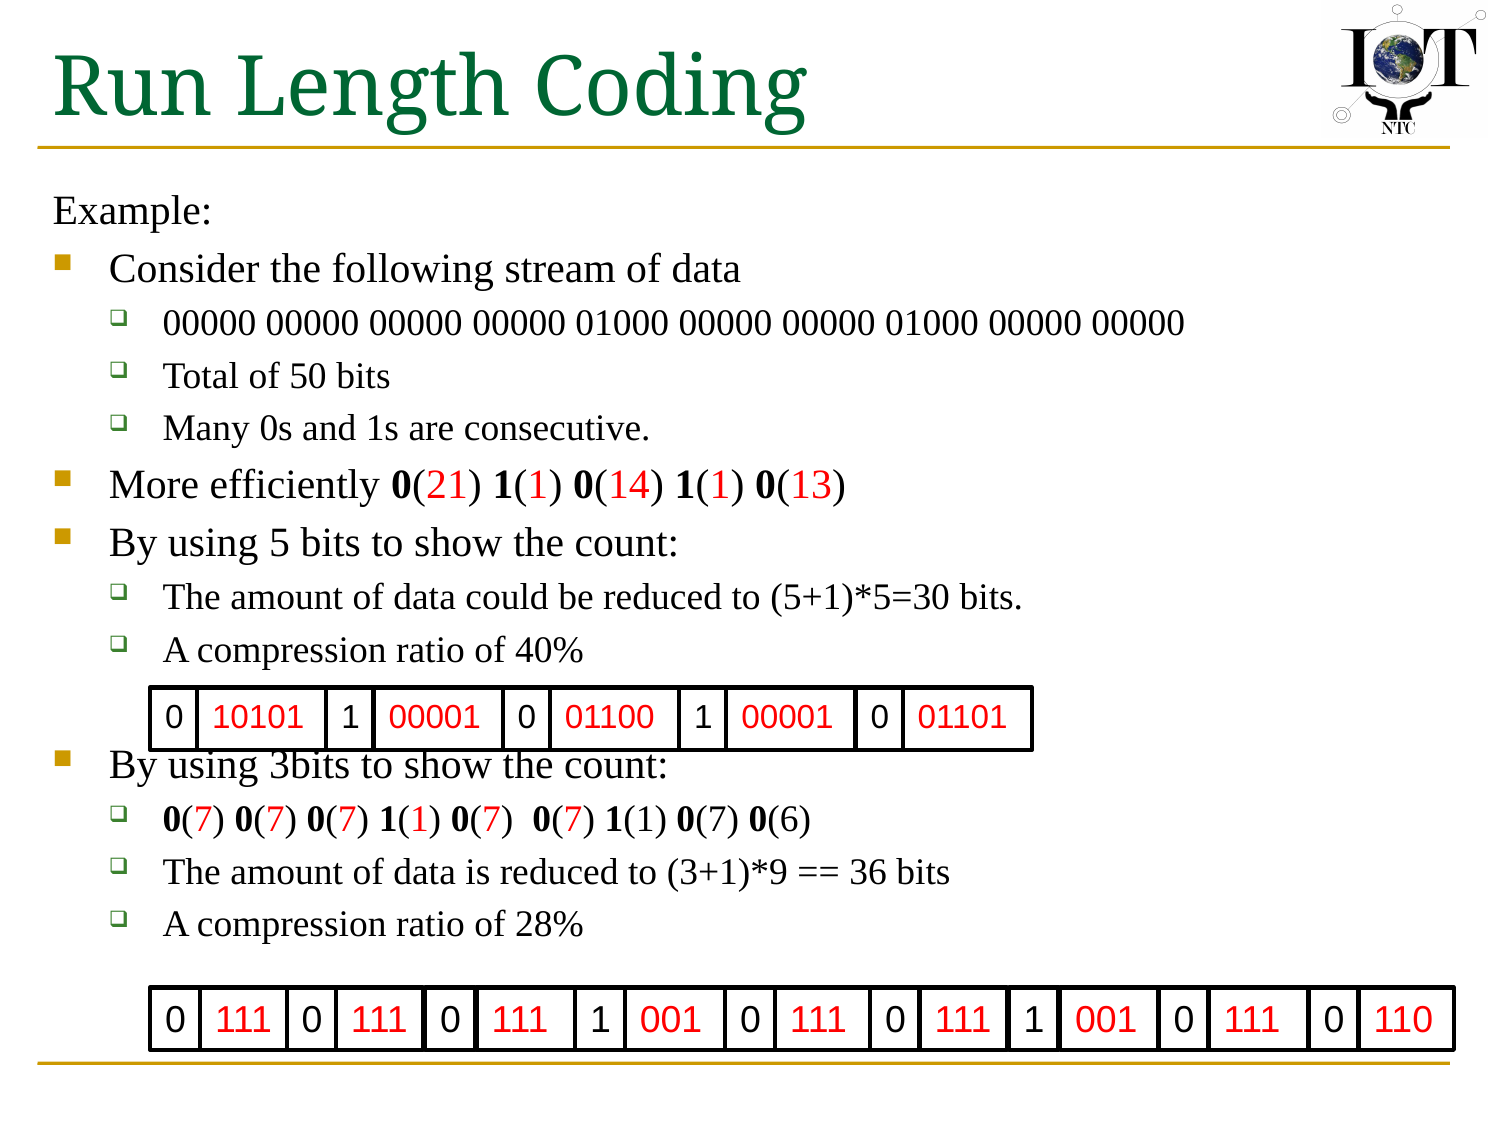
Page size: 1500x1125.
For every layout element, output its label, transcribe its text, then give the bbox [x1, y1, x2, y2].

text_box 0 [1307, 985, 1356, 1052]
text_box 111 [1207, 985, 1307, 1052]
list Example: Consider the following stream of data 00000 00000 00000 00000 01000 00000 00000 01000 00000 00000 Total of 50 bits Many 0s and 1s are consecutive. More efficiently 0(21) 1(1) 0(14) 1(1) 0(13) By using 5 bits to show the count: The amount of data could be reduced to (5+1)*5=30 bits. A compression ratio of 40% By using 3bits to show the count: 0(7) 0(7) 0(7) 1(1) 0(7) 0(7) 1(1) 0(7) 0(6) The amount of data is reduced to (3+1)*9 == 36 bits A compression ratio of 28% [37, 174, 1388, 800]
text_box 001 [623, 985, 723, 1052]
picture [1321, 0, 1488, 138]
text_box 0 [285, 985, 334, 1052]
text_box 111 [334, 985, 423, 1052]
title Run Length Coding [37, 24, 1450, 200]
text_box 0 [868, 985, 917, 1052]
text_box 111 [773, 985, 868, 1052]
text_box 110 [1356, 985, 1456, 1052]
text_box 0 [423, 985, 474, 1052]
text_box 1 [1007, 985, 1059, 1052]
text_box 0 [1157, 985, 1207, 1052]
text_box 111 [198, 985, 285, 1052]
text_box 001 [1058, 985, 1157, 1052]
text_box 111 [474, 985, 573, 1052]
text_box 1 [573, 985, 623, 1052]
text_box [149, 687, 1033, 751]
text_box 0 [723, 985, 773, 1052]
text_box 111 [917, 985, 1007, 1052]
text_box 0 [148, 985, 198, 1052]
